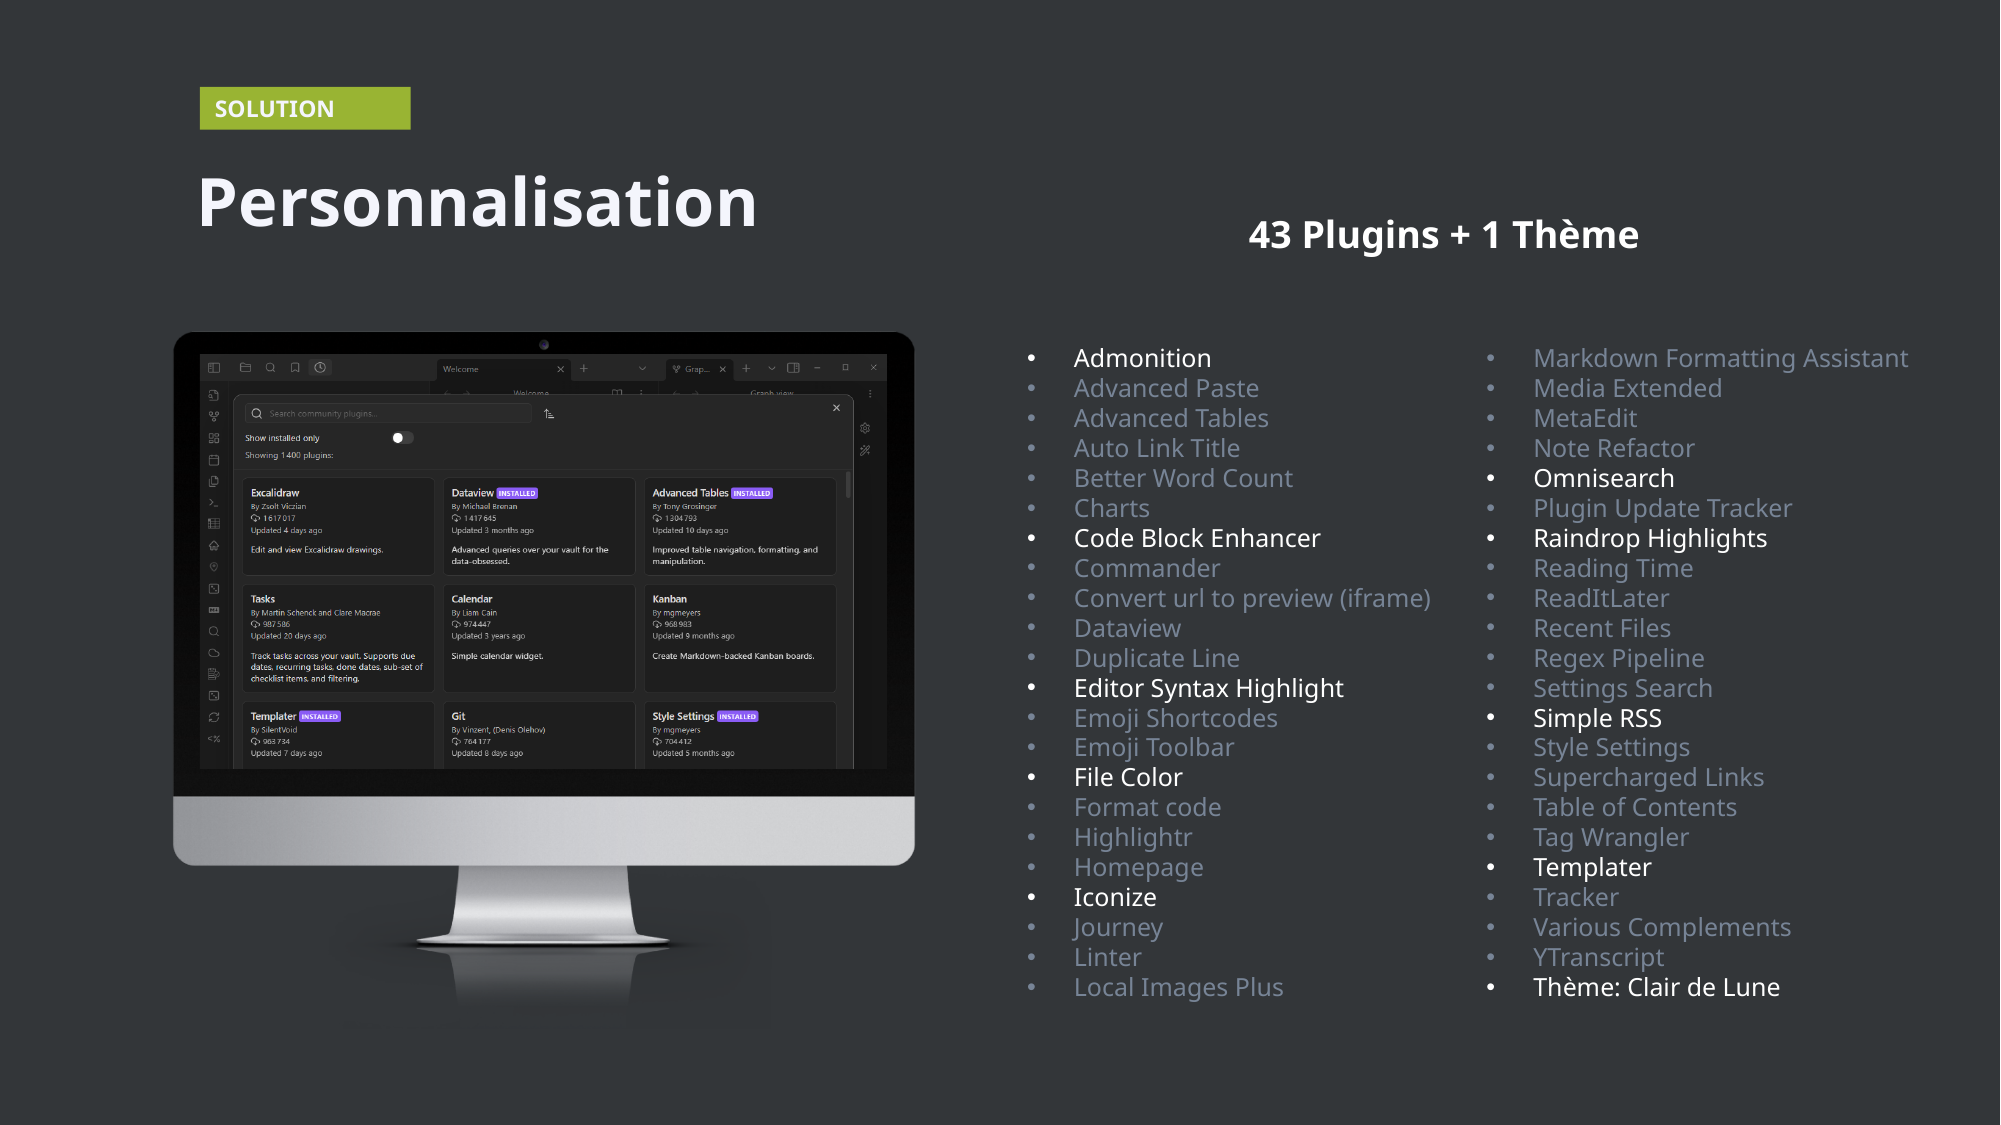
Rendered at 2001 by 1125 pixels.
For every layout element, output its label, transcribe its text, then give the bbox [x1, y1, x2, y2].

text_box Markdown Formatting Assistant Media Extended MetaEdit Note Refactor Omnisearch Plugin Update Tracker Raindrop Highlights Reading Time ReadItLater Recent Files Regex Pipeline Settings Search Simple RSS Style Settings Supercharged Links Table of Contents Tag Wrangler Templater Tracker Various Complements YTranscript Thème: Clair de Lune [1471, 335, 2000, 1009]
text_box 43 Plugins + 1 Thème [985, 190, 1904, 395]
text_box Personnalisation [181, 152, 885, 249]
picture [153, 314, 934, 1029]
text_box Admonition Advanced Paste Advanced Tables Auto Link Title Better Word Count Charts Code Block Enhancer Commander Convert url to preview (iframe) Dataview Duplicate Line Editor Syntax Highlight Emoji Shortcodes Emoji Toolbar File Color Format code Highlightr Homepage Iconize Journey Linter Local Images Plus [1012, 395, 1471, 1009]
text_box SOLUTION [199, 86, 411, 130]
